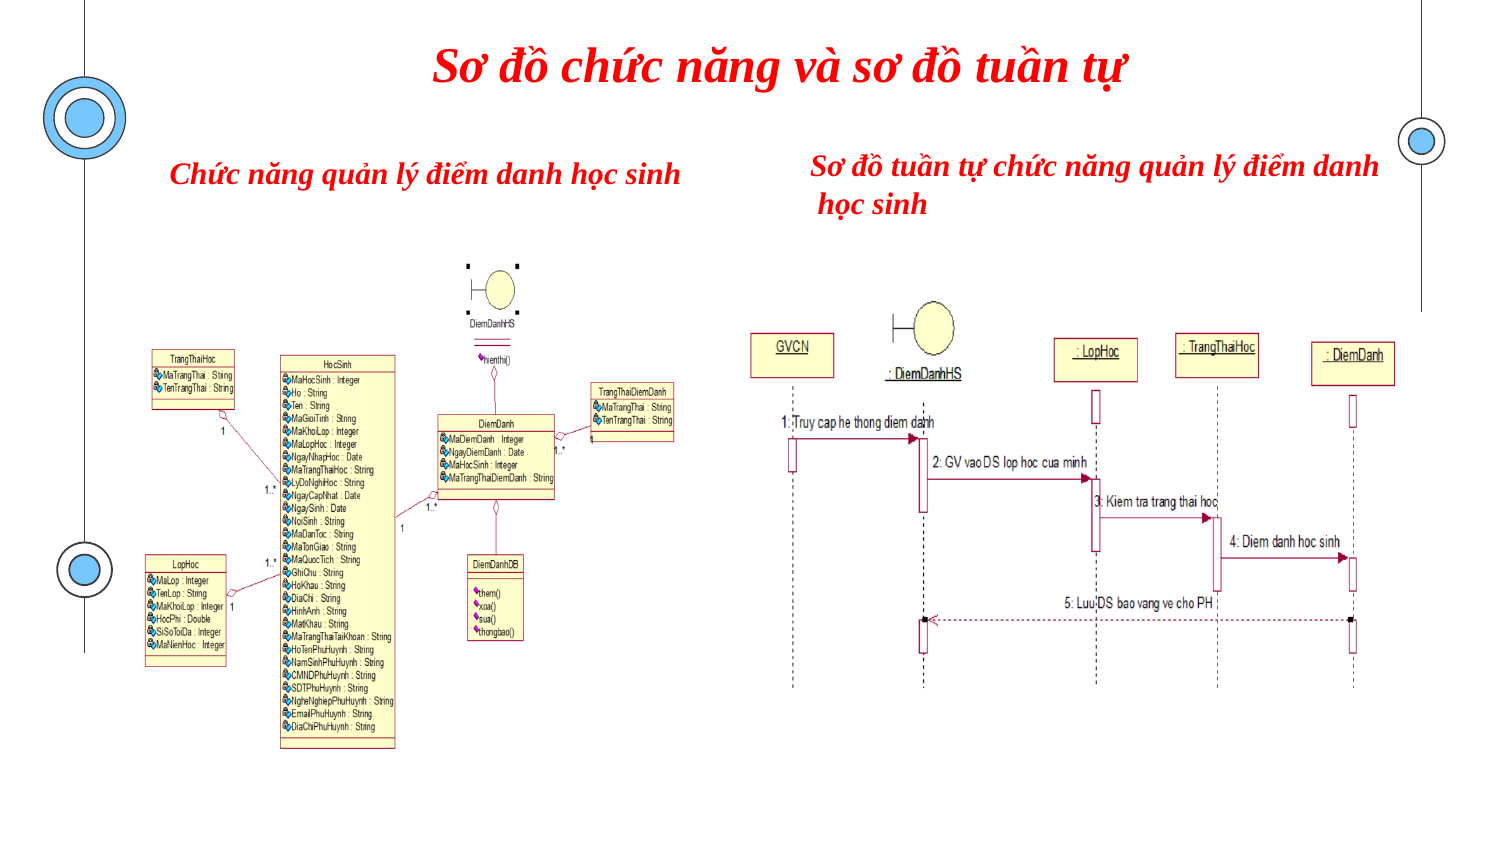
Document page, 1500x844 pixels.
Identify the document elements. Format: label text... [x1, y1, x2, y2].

text_box Sơ đồ tuần tự chức năng quản lý điểm danh học sinh [795, 138, 1396, 266]
picture [122, 246, 692, 758]
picture [723, 275, 1408, 744]
text_box Sơ đồ chức năng và sơ đồ tuần tự [417, 25, 1142, 100]
subtitle Chức năng quản lý điểm danh học sinh [154, 138, 741, 230]
